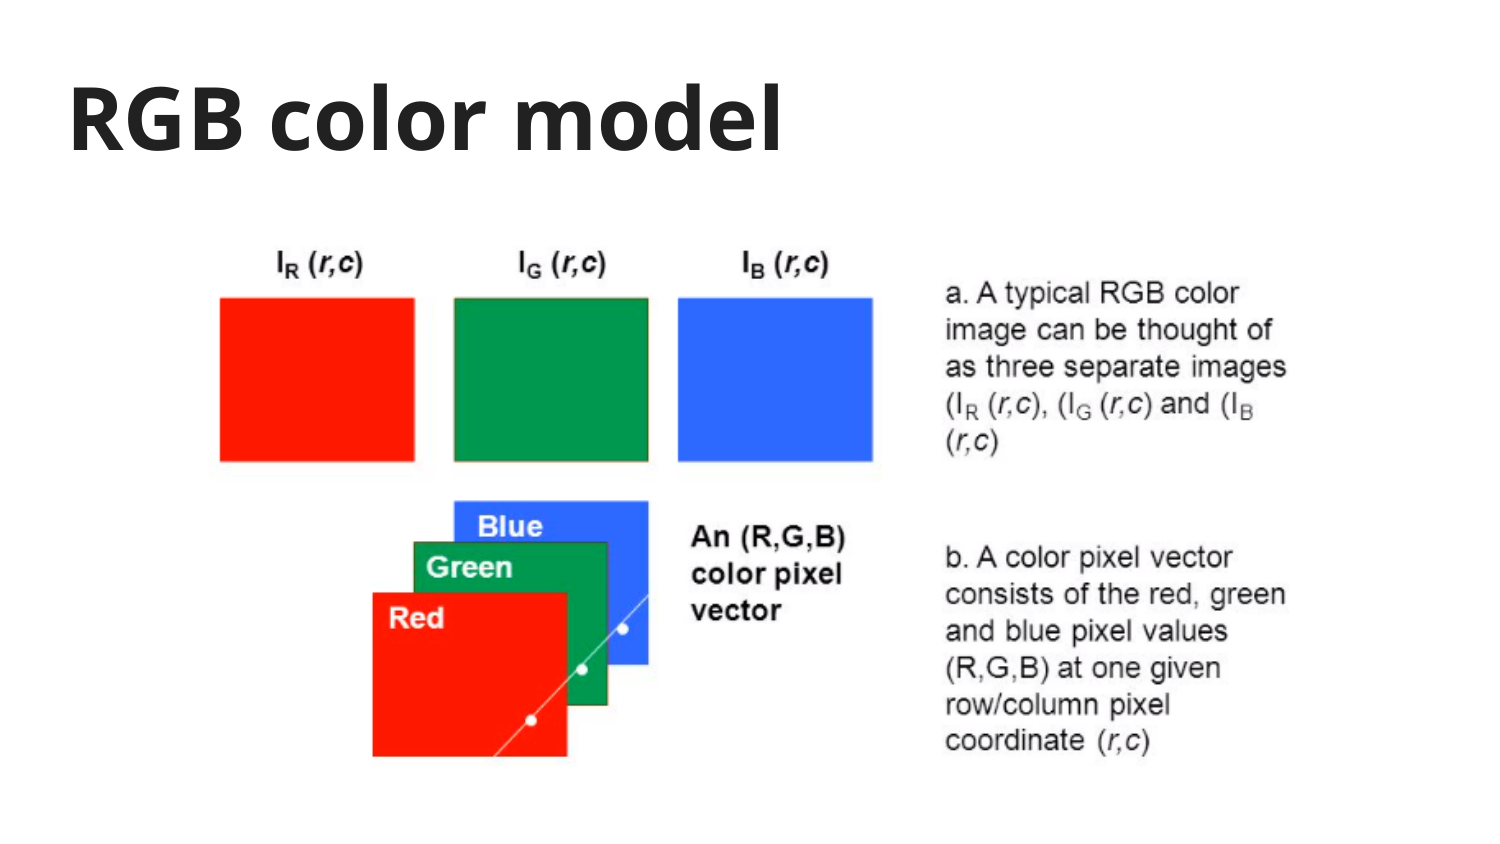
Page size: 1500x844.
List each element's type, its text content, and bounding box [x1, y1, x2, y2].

title RGB color model [51, 48, 1449, 180]
picture [194, 210, 1358, 826]
